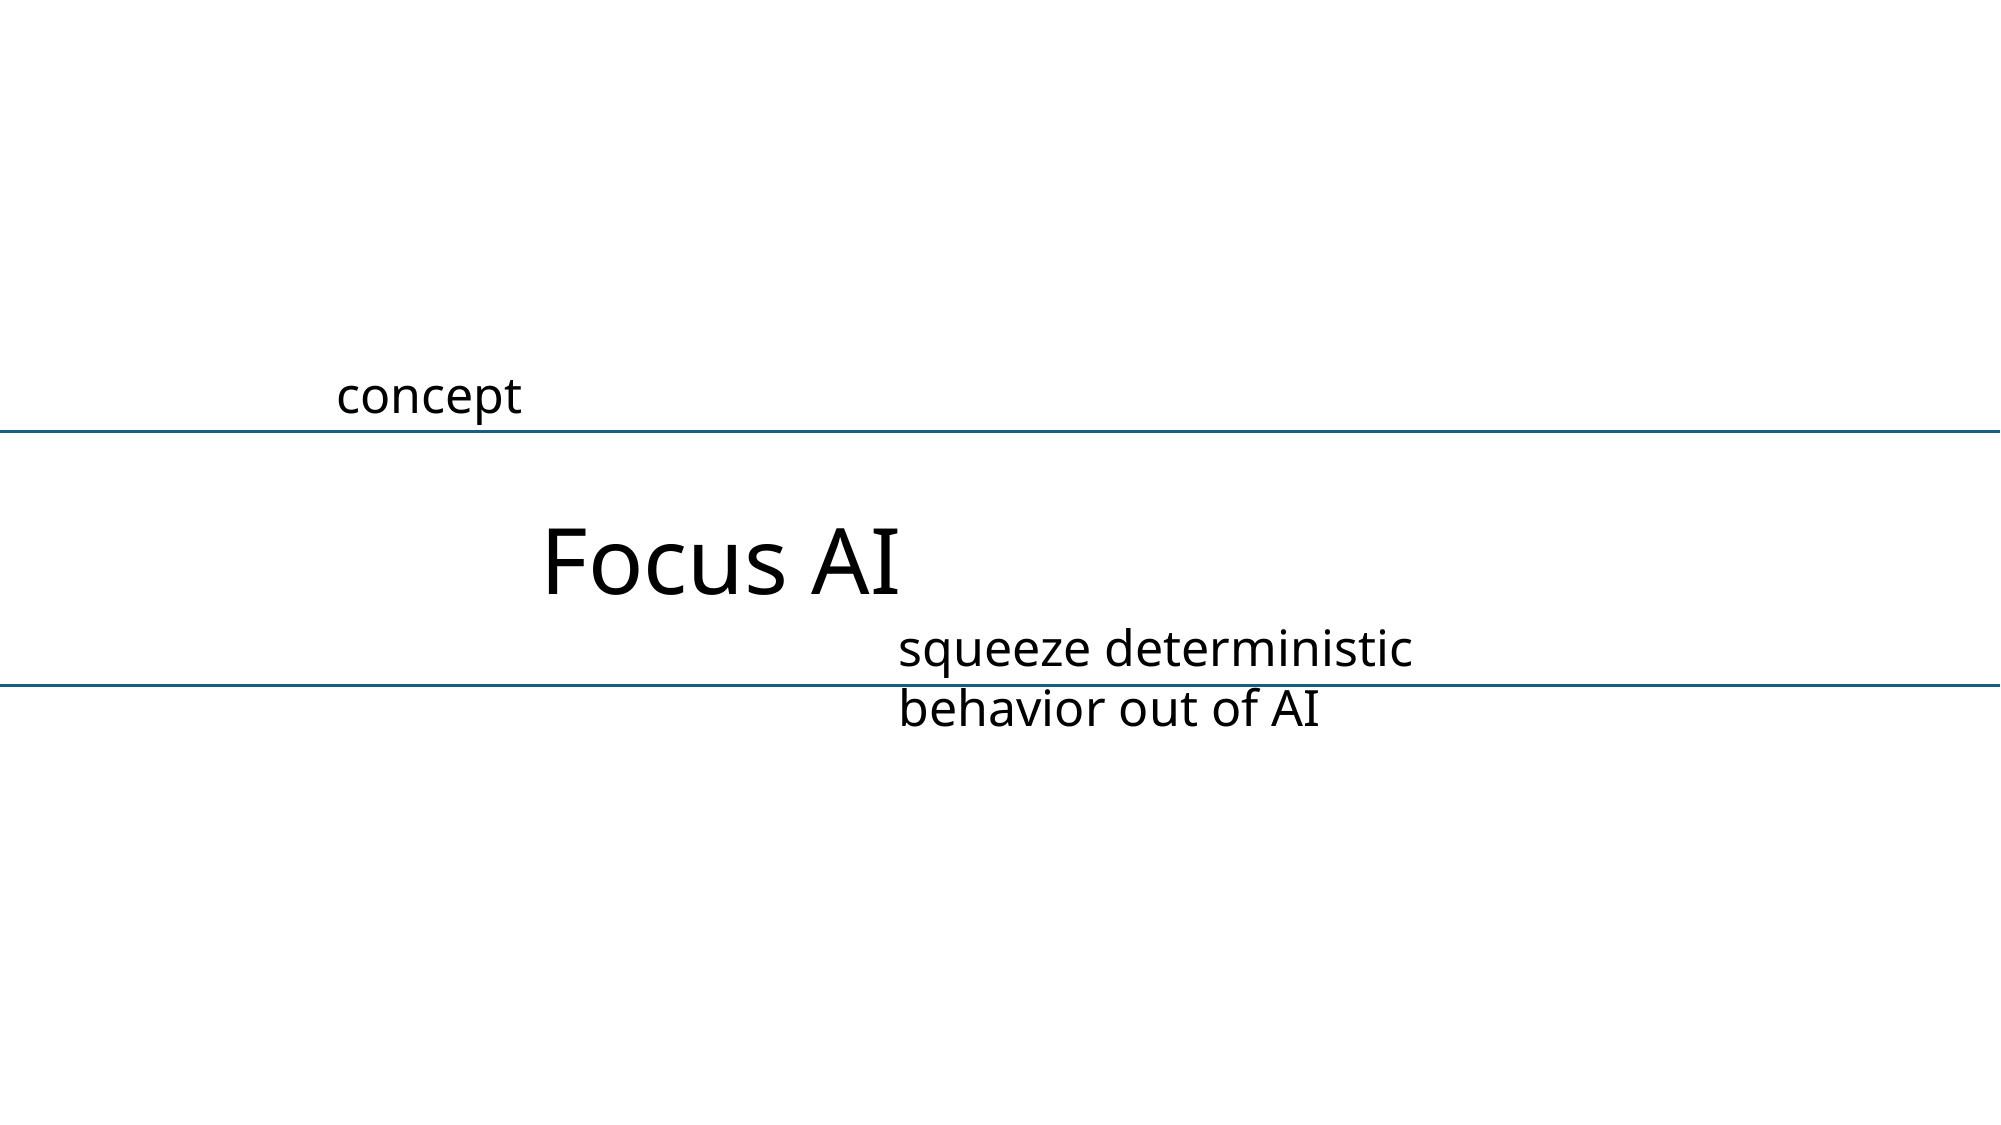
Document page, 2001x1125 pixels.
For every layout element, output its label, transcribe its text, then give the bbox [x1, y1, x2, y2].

text_box squeeze deterministic behavior out of AI [883, 609, 1532, 684]
text_box squeeze deterministic behavior out of AI [883, 686, 1532, 745]
text_box Focus AI [525, 495, 917, 620]
text_box concept [321, 355, 538, 430]
